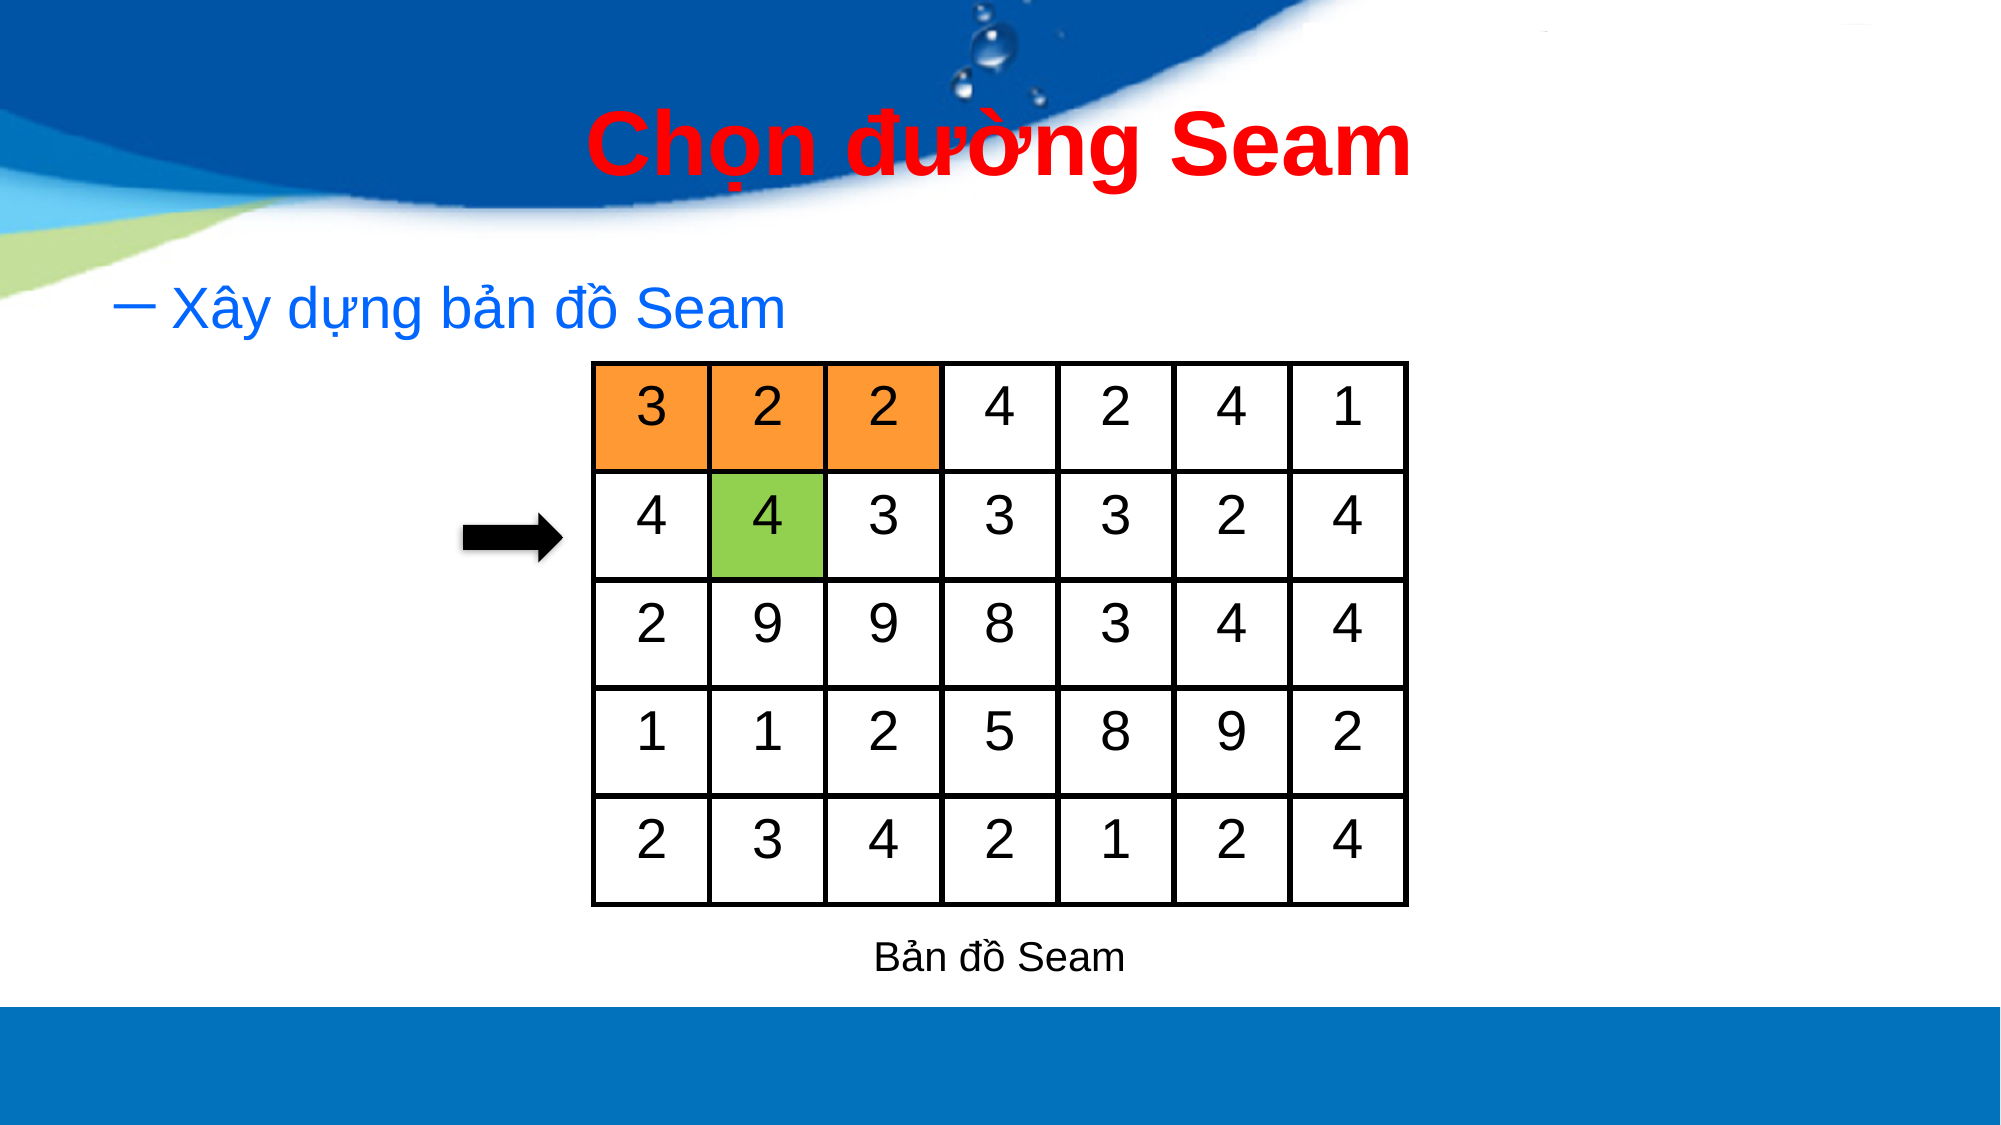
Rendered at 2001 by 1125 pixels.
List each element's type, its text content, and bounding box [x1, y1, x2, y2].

table_cell 4 [1293, 799, 1403, 902]
table_cell 3 [945, 474, 1055, 577]
table_header 2 [712, 366, 823, 469]
table_cell 4 [1293, 474, 1403, 577]
table_cell 9 [1177, 691, 1287, 793]
table_cell 8 [945, 583, 1055, 685]
table_header 4 [1177, 366, 1287, 469]
table_header 1 [1293, 366, 1403, 469]
table_cell 1 [712, 691, 823, 793]
table_cell 2 [596, 799, 707, 902]
table_header 3 [596, 366, 707, 469]
table_header 4 [945, 366, 1055, 469]
table_cell 4 [1177, 583, 1287, 685]
table_cell 5 [945, 691, 1055, 793]
table_cell 2 [1177, 474, 1287, 577]
table_header 2 [828, 366, 939, 469]
text_box [462, 512, 564, 563]
table_cell 3 [828, 474, 939, 577]
table_cell 2 [828, 691, 939, 793]
table_cell 1 [1061, 799, 1171, 902]
table_cell 3 [712, 799, 823, 902]
table_cell 4 [1293, 583, 1403, 685]
table_cell 4 [712, 474, 823, 577]
table_cell 4 [828, 799, 939, 902]
text_box Bản đồ Seam [858, 921, 1142, 987]
table_cell 3 [1061, 474, 1171, 577]
title Chọn đường Seam [99, 45, 1900, 233]
table_cell 9 [828, 583, 939, 685]
table_cell 2 [596, 583, 707, 685]
table_cell 2 [1293, 691, 1403, 793]
table_cell 8 [1061, 691, 1171, 793]
list Xây dựng bản đồ Seam [99, 262, 1900, 1005]
picture [0, 0, 2001, 1125]
table_cell 2 [1177, 799, 1287, 902]
table_header 2 [1061, 366, 1171, 469]
table_cell 9 [712, 583, 823, 685]
table_cell 4 [596, 474, 707, 577]
table_cell 3 [1061, 583, 1171, 685]
table_cell 1 [596, 691, 707, 793]
table_cell 2 [945, 799, 1055, 902]
